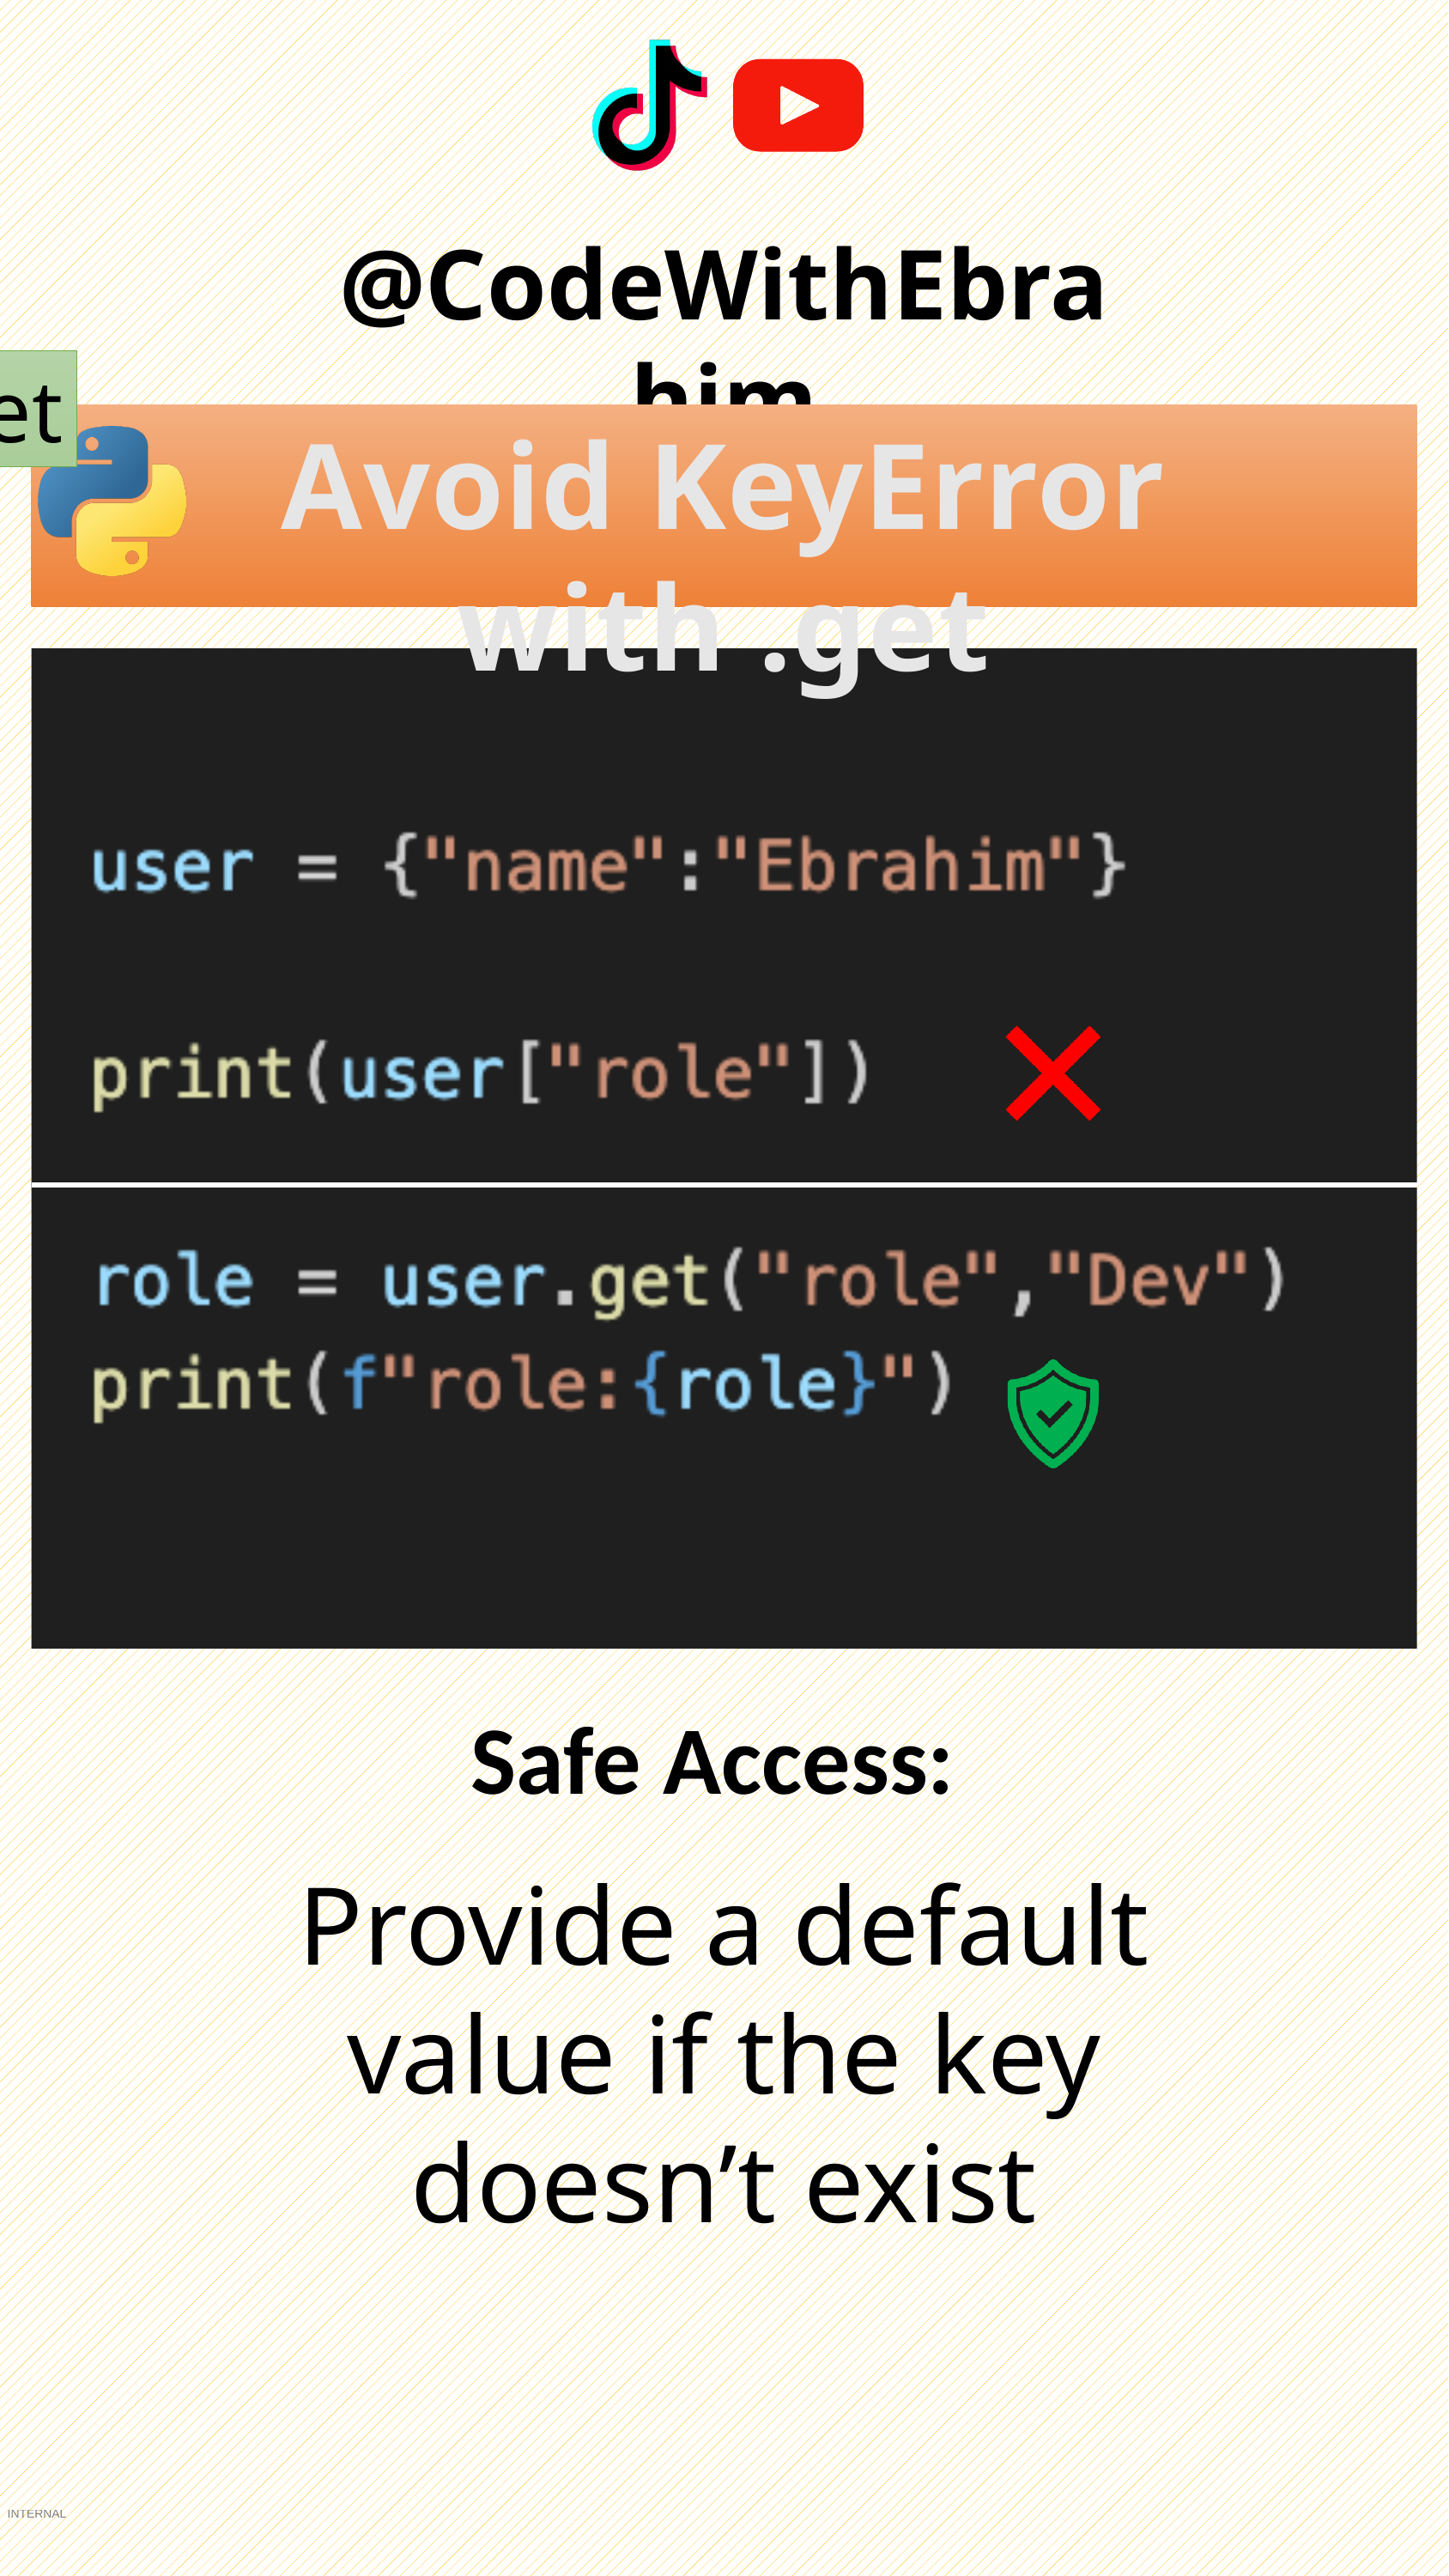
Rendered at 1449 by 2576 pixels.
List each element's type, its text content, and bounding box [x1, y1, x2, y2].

picture [585, 39, 715, 171]
text_box Avoid KeyError with .get [31, 404, 1417, 607]
picture [733, 39, 864, 171]
picture [37, 426, 187, 576]
picture [31, 648, 1417, 1184]
text_box Safe Access: [458, 1691, 991, 1820]
text_box py_020_avoid_key_error_with_get [0, 350, 77, 467]
text_box Provide a default value if the key doesn’t exist [192, 1851, 1256, 2251]
picture [31, 1185, 1417, 1649]
